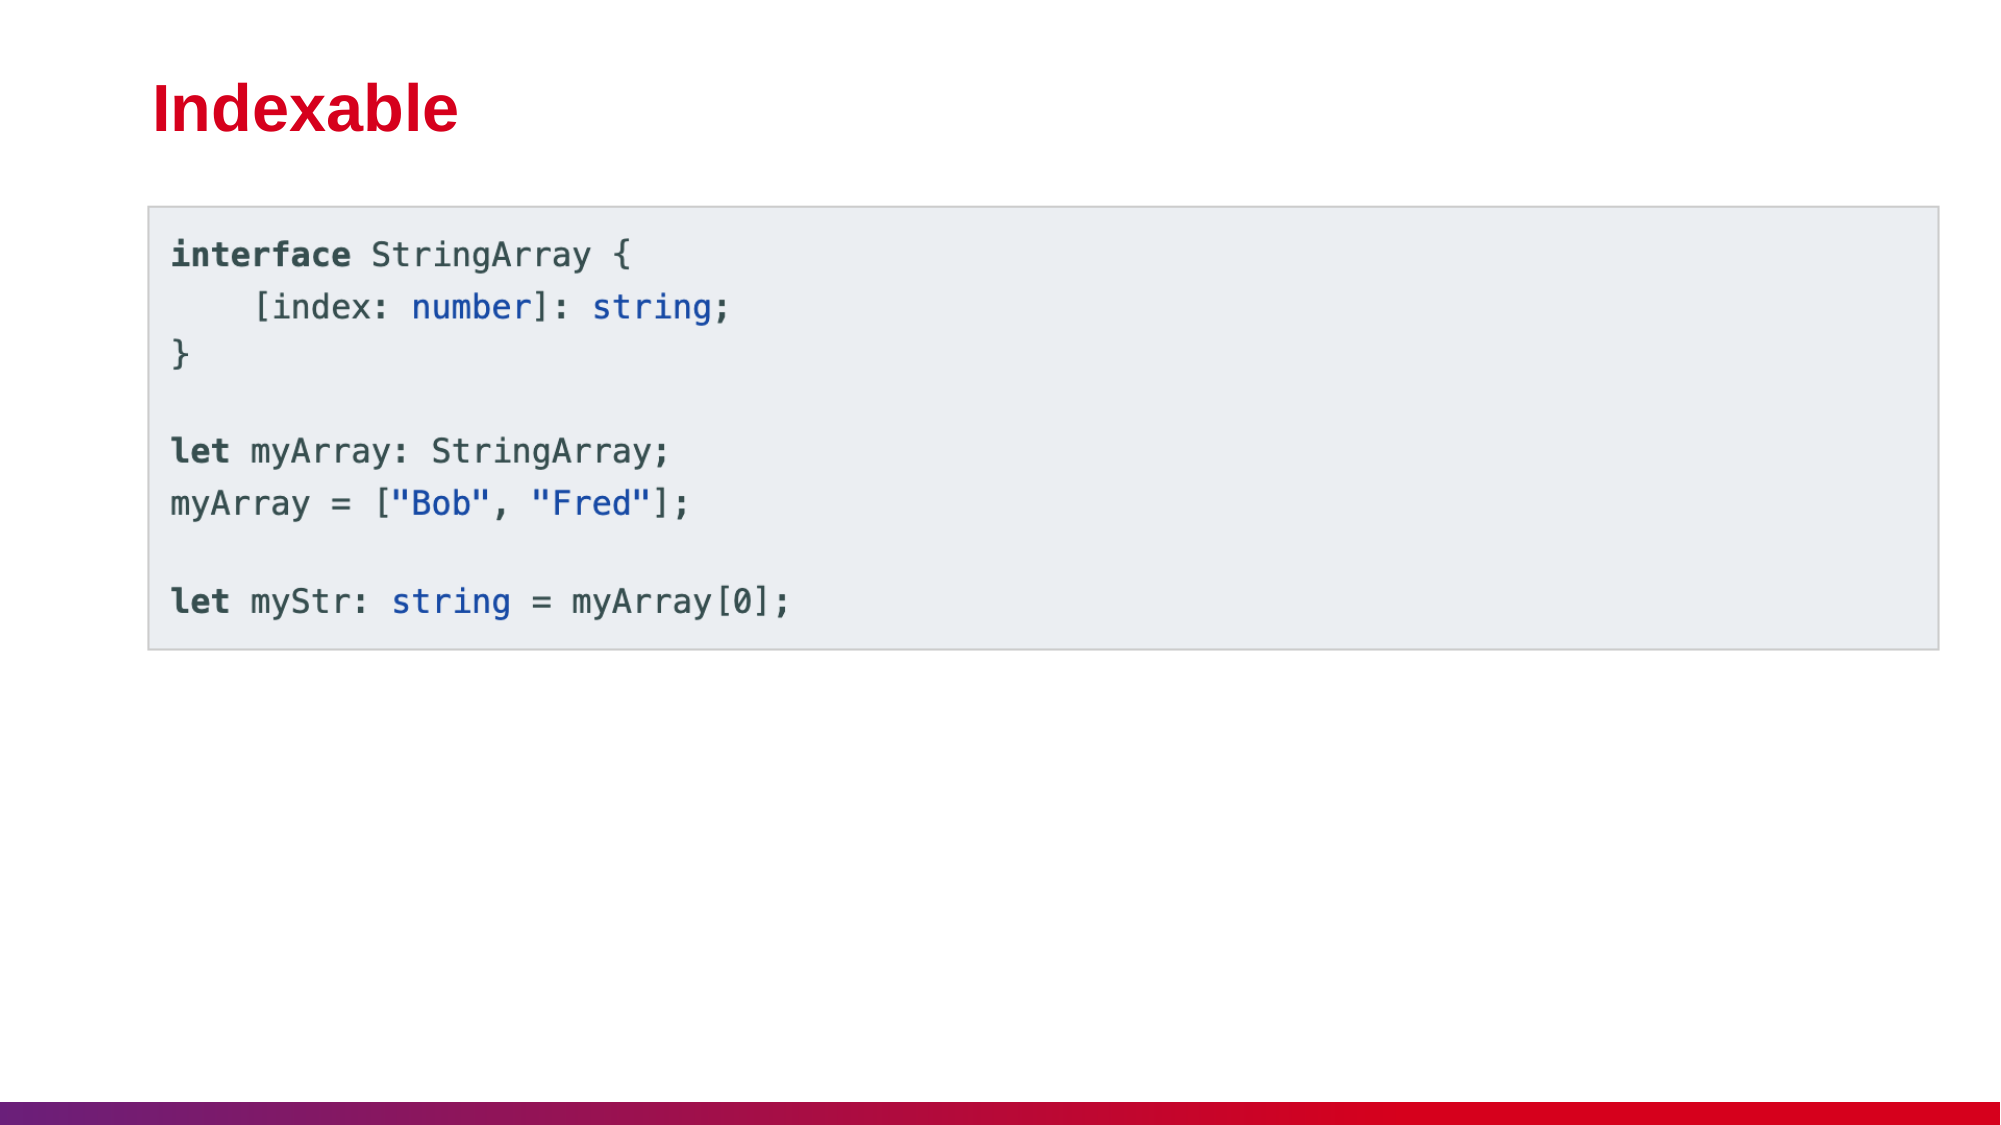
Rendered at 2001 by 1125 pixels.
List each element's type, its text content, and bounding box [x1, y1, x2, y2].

title Indexable [137, 66, 1826, 155]
picture [137, 189, 1951, 662]
